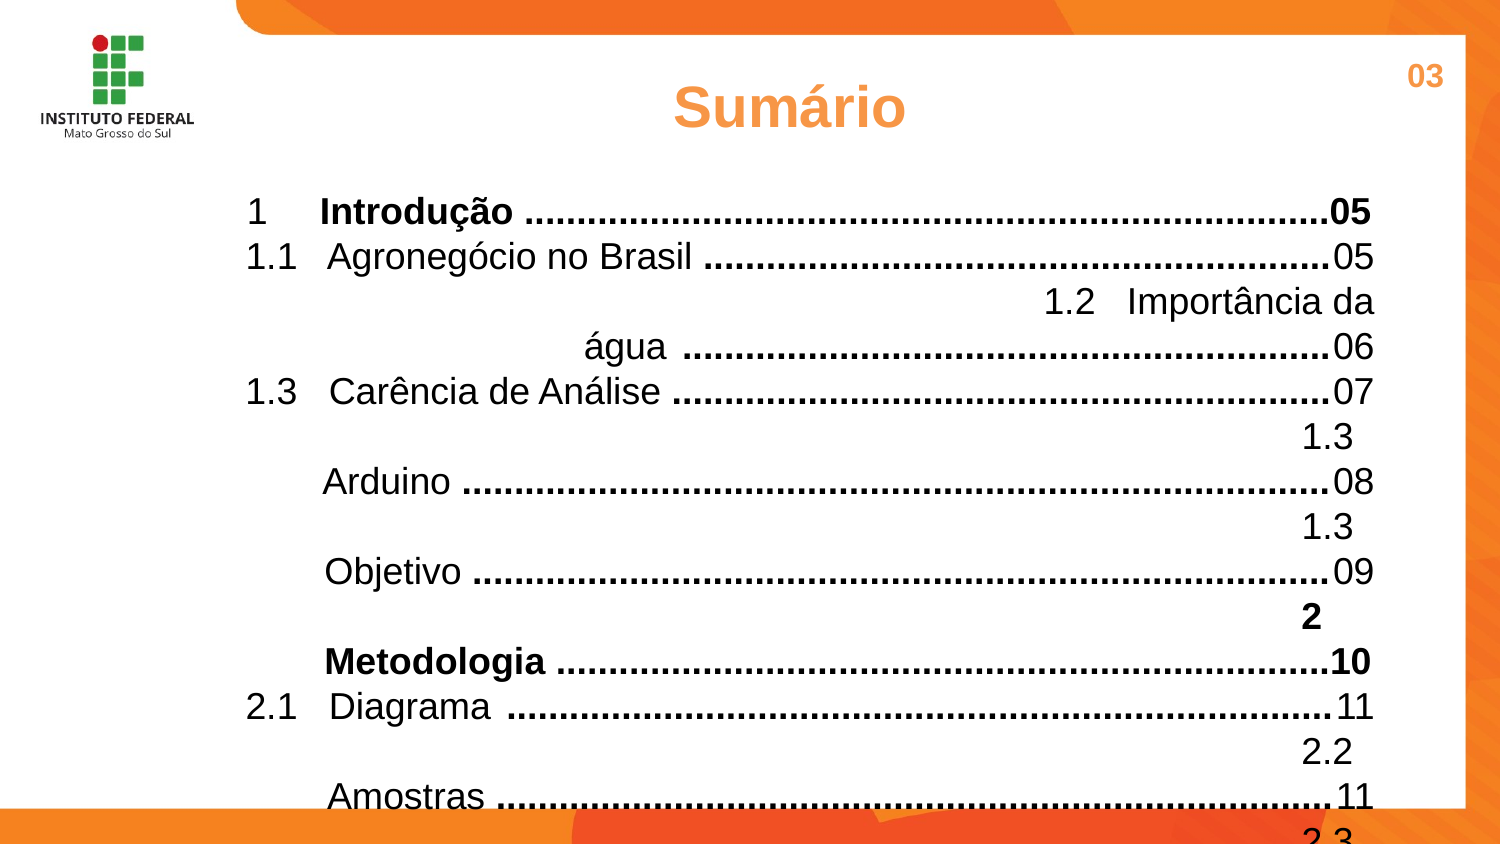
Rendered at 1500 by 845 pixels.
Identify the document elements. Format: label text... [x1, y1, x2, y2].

picture [0, 0, 1500, 844]
text_box Sumário [659, 61, 1004, 179]
text_box 1 Introdução .............................................................................05 1.1 Agronegócio no Brasil ............................................................05 1.2 Importância da água ..............................................................06 1.3 Carência de Análise ...............................................................07 1.3 Arduino ...................................................................................08 1.3 Objetivo ..................................................................................09 2 Metodologia ..........................................................................10 2.1 Diagrama ...............................................................................11 2.2 Amostras ................................................................................11 2.3 Arduino ...................................................................................12 2.4 Sensor de temperatura ..........................................................13 2.4 Sensor de pH .........................................................................14 [230, 179, 1390, 797]
text_box 03 [1320, 46, 1459, 102]
